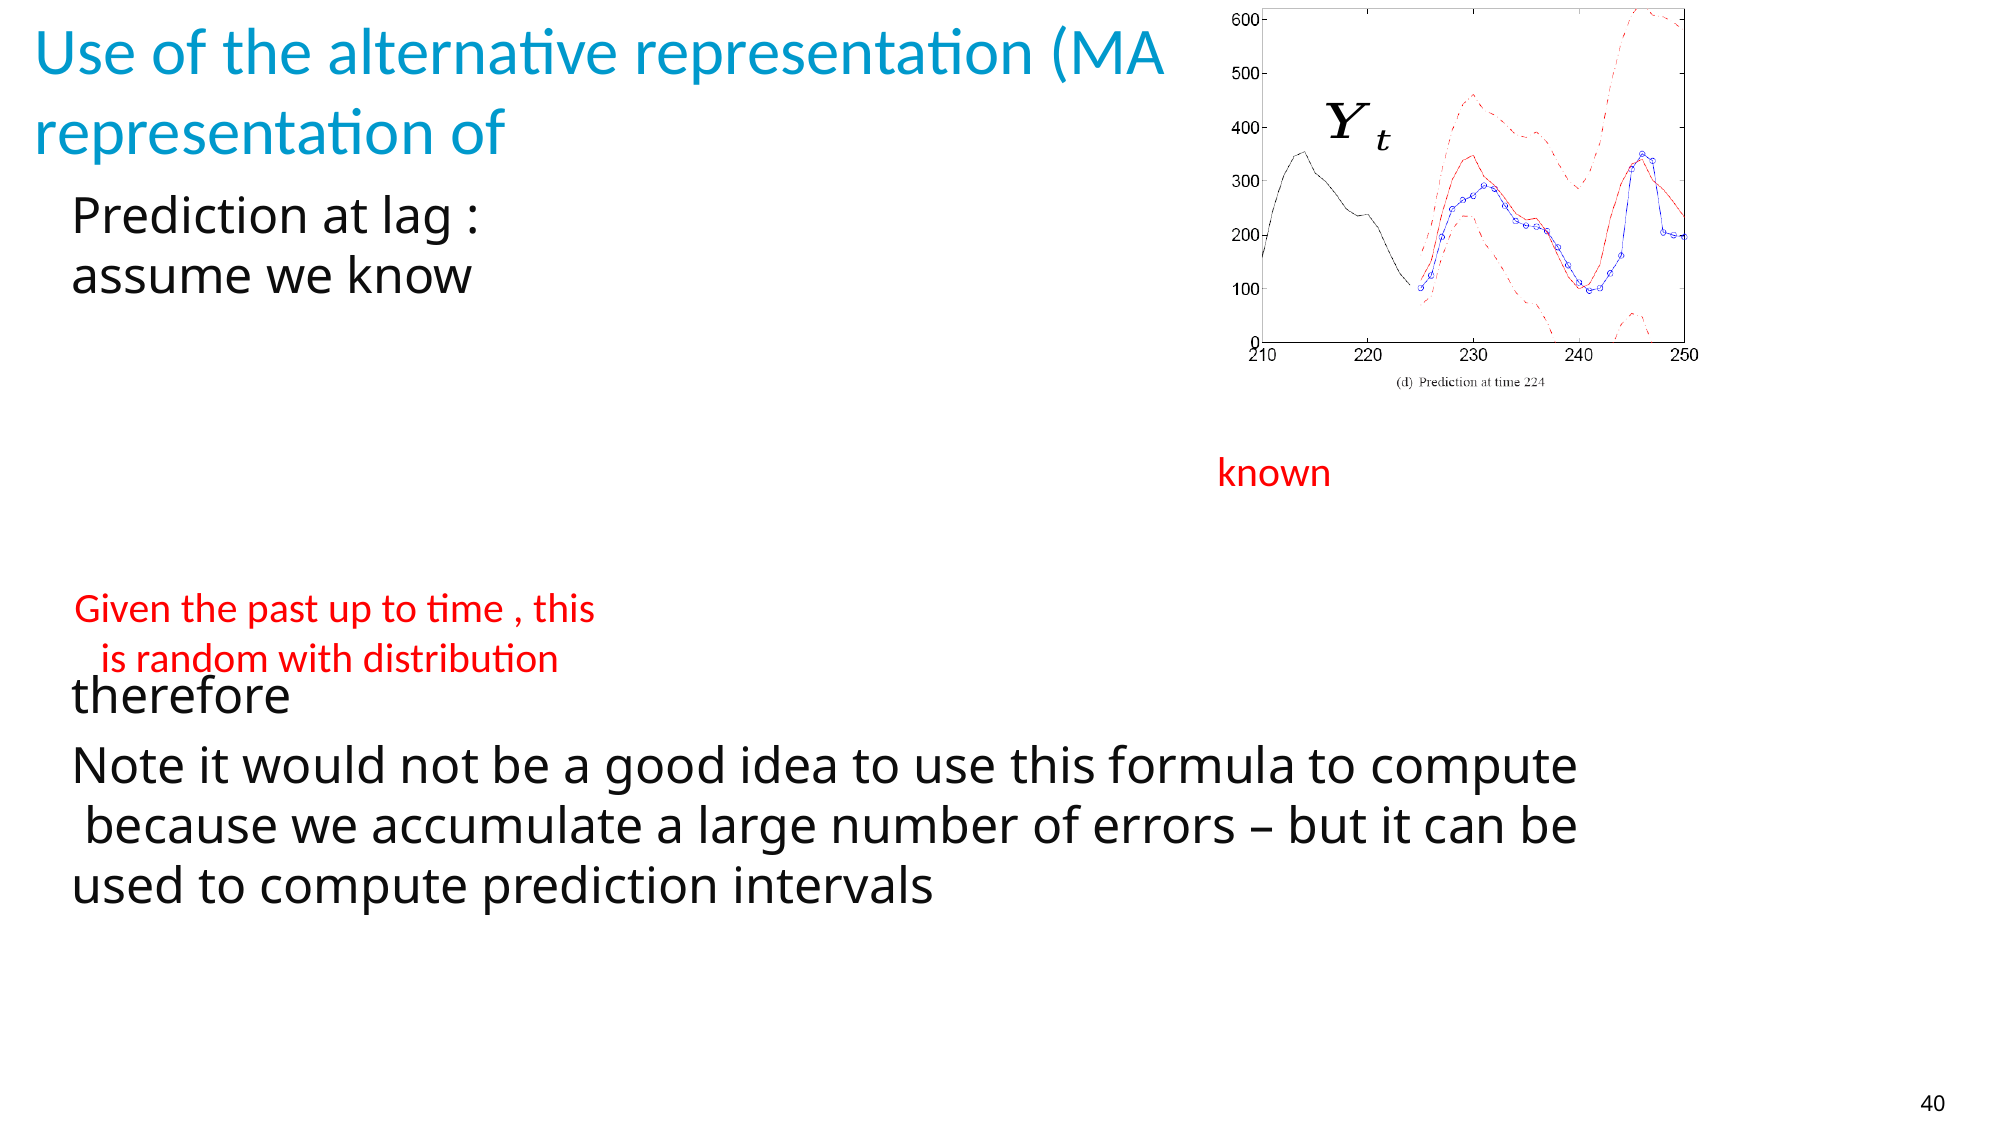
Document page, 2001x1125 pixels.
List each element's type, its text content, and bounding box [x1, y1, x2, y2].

text_box known [1202, 437, 1347, 503]
footer 40 [1866, 1082, 2000, 1125]
picture [1214, 0, 1748, 393]
